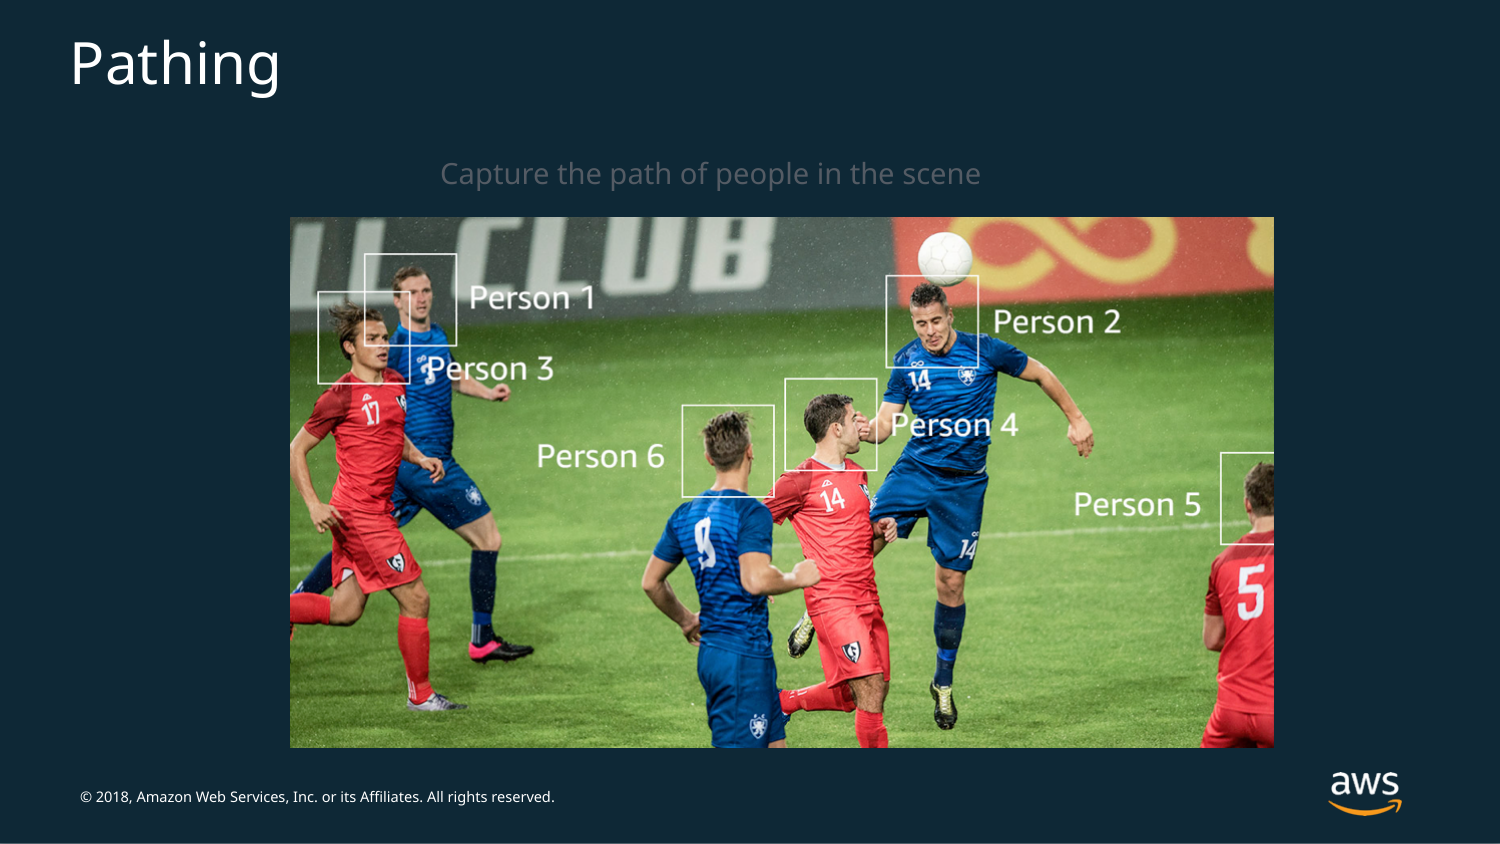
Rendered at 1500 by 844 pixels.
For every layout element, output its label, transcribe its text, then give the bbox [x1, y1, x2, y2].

picture [289, 217, 1274, 749]
picture [1328, 772, 1402, 816]
text_box Capture the path of people in the scene [425, 147, 997, 198]
text_box Pathing [55, 18, 1402, 109]
